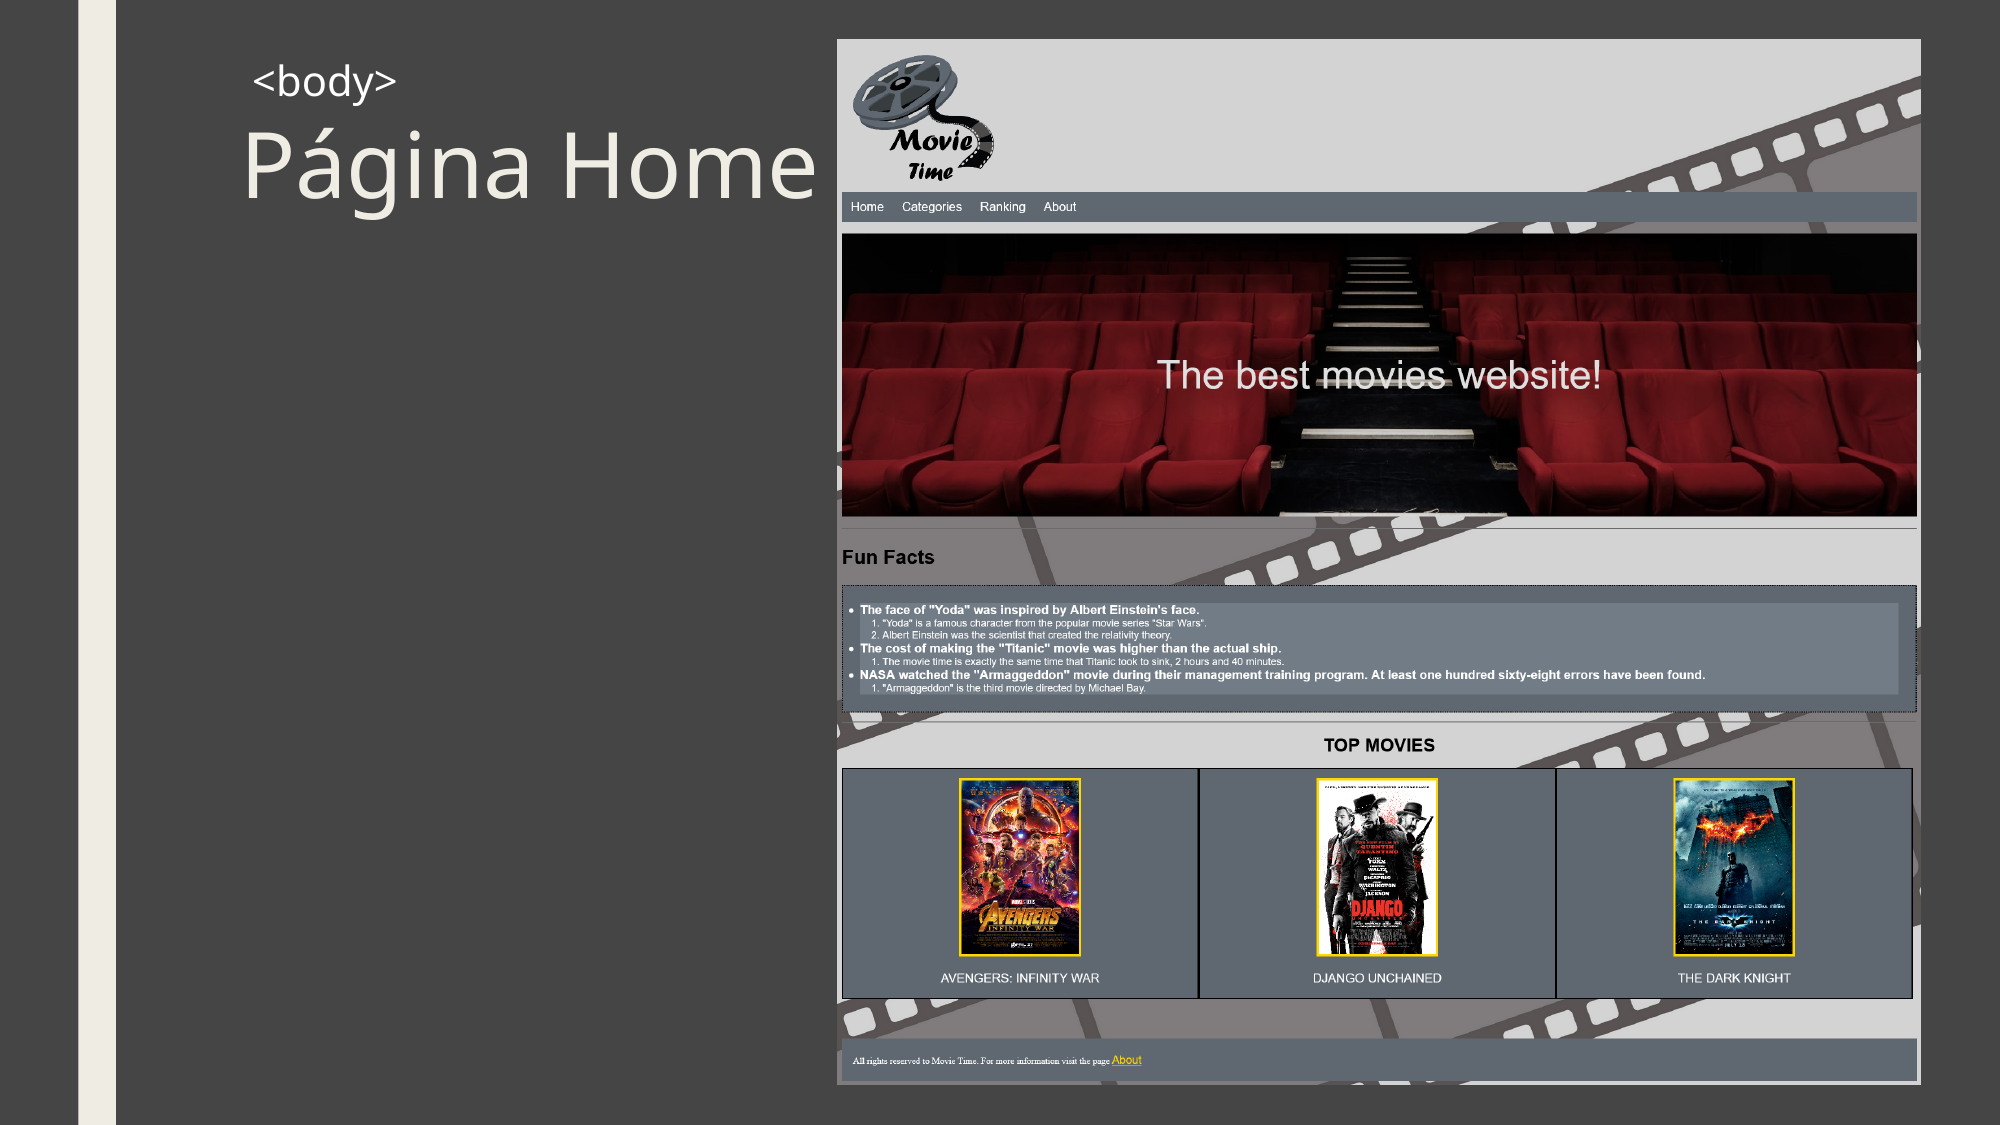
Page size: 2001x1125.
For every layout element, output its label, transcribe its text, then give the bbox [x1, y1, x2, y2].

text_box <body> [237, 46, 444, 112]
title Página Home [225, 112, 837, 357]
picture [837, 39, 1921, 1085]
